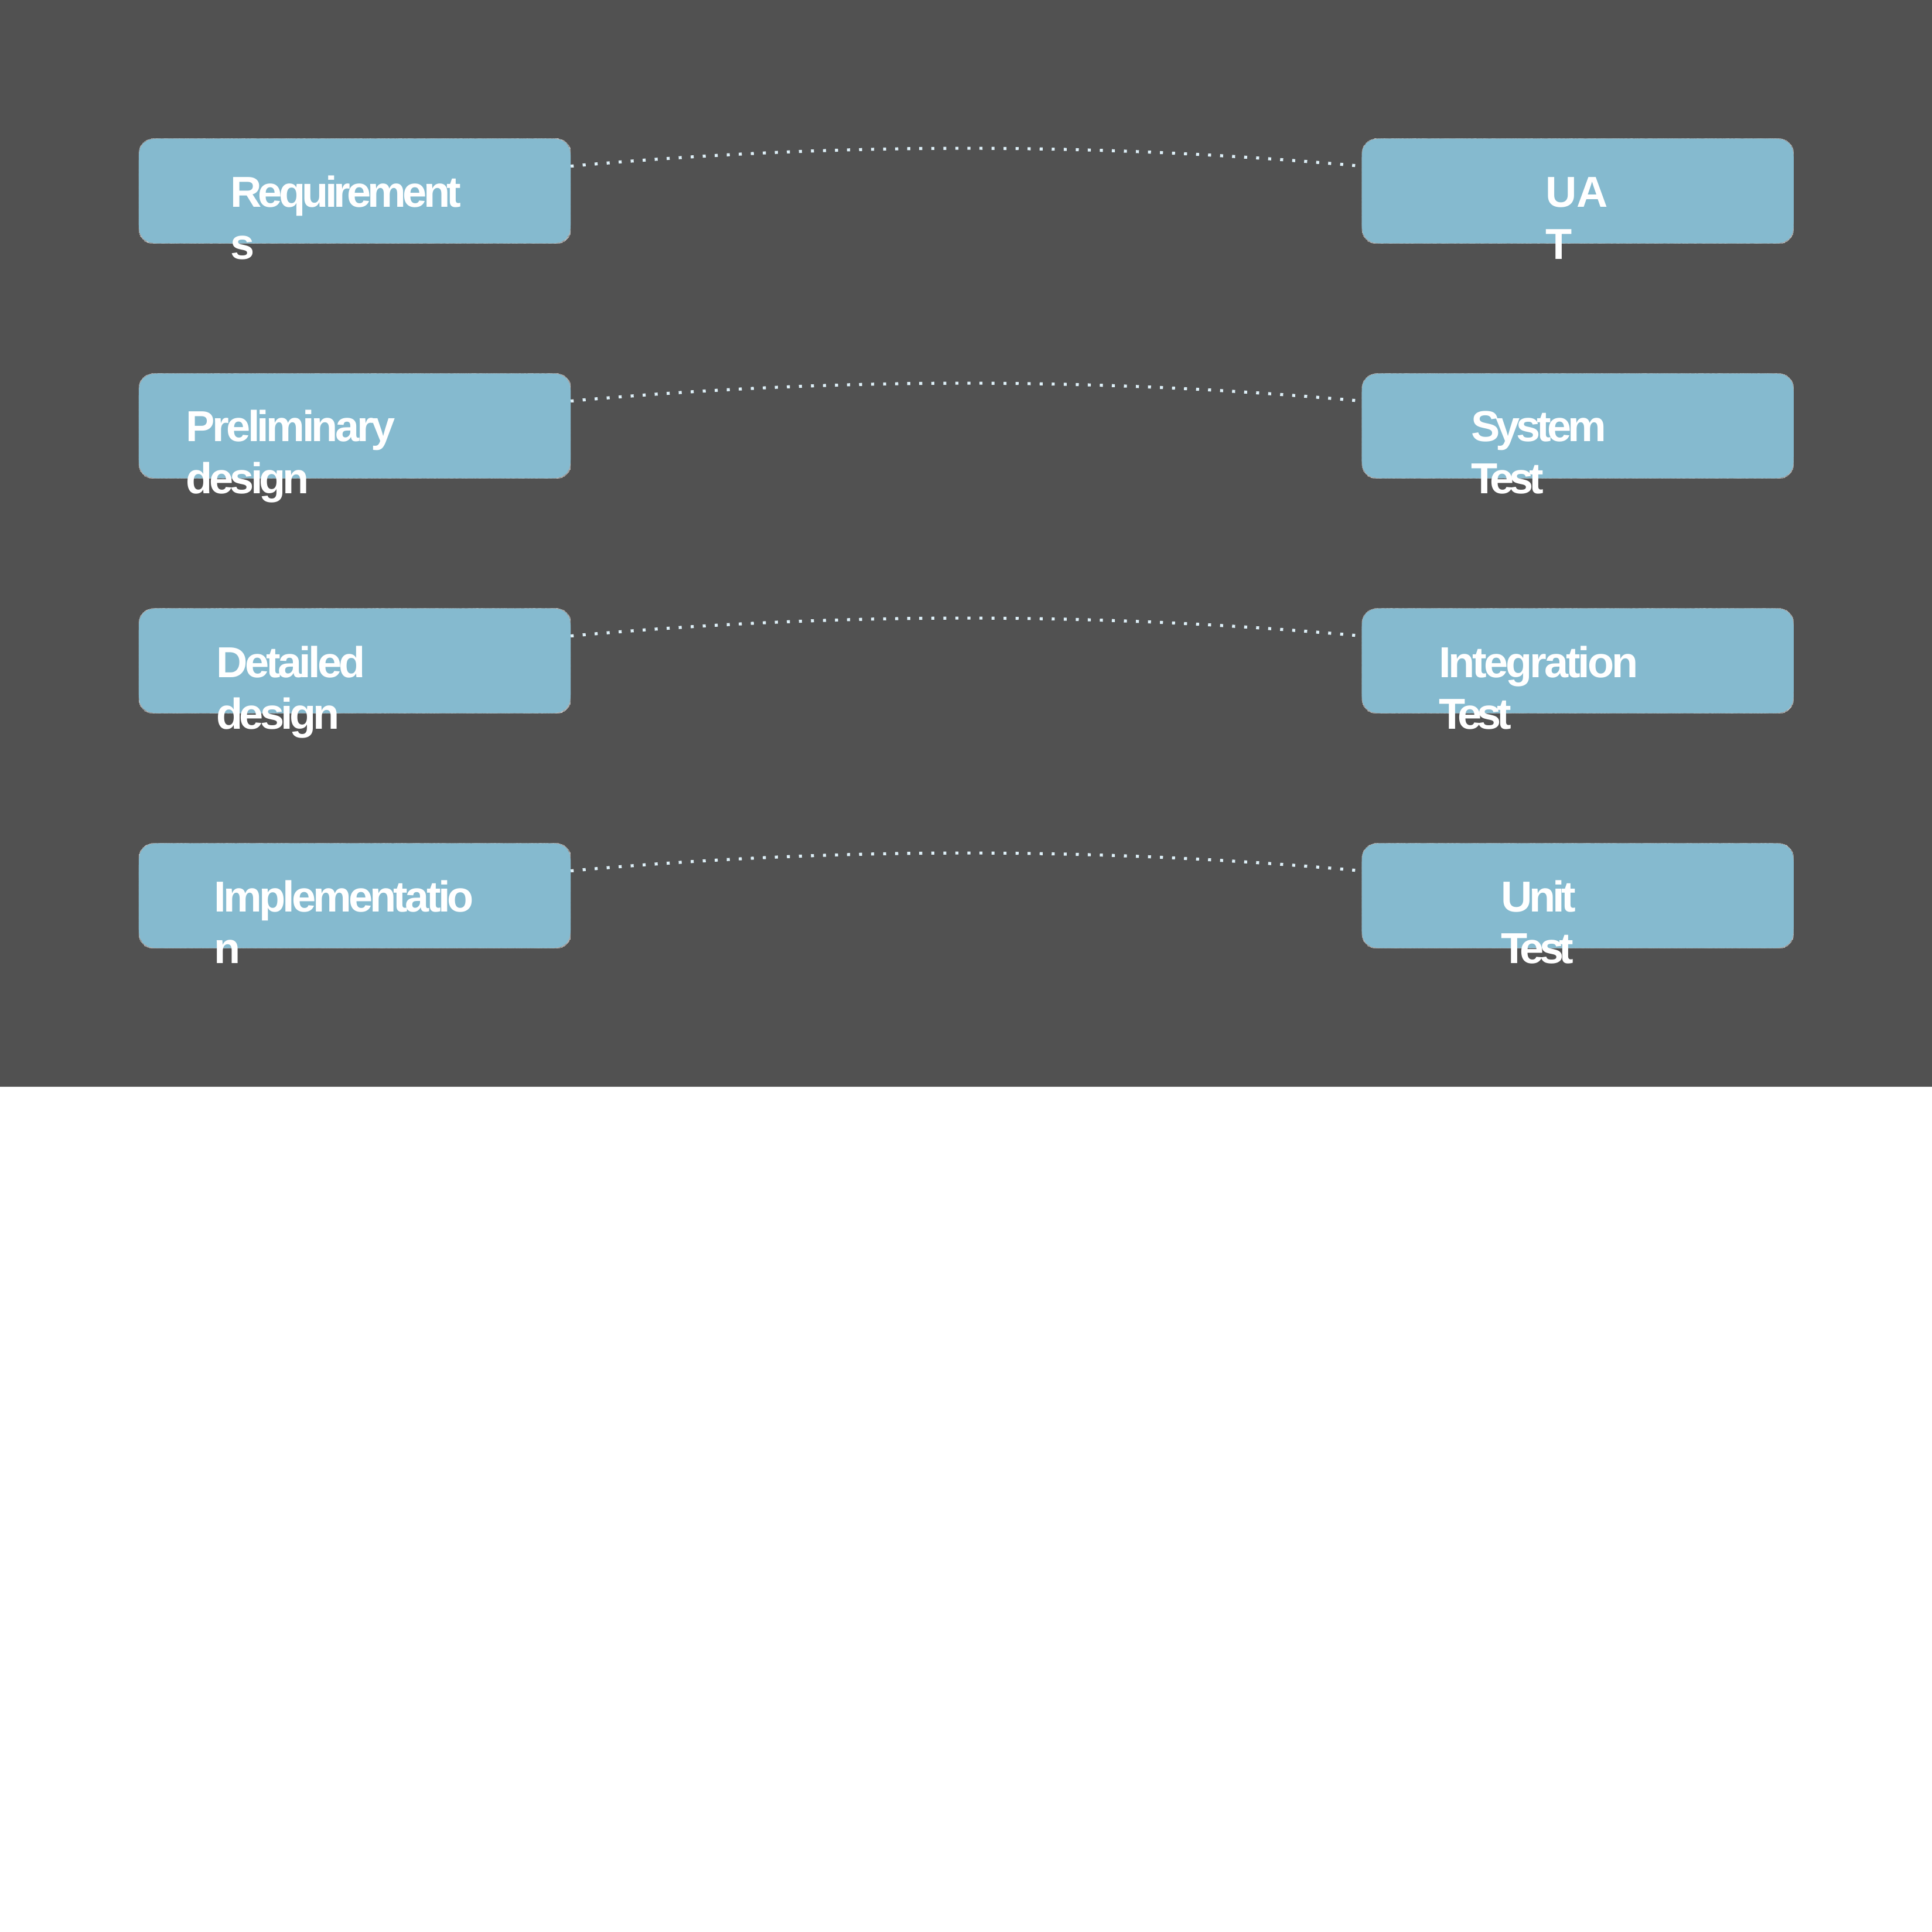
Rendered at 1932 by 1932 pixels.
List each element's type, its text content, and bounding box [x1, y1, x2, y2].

text_box [1361, 463, 1377, 479]
text_box [1361, 228, 1377, 244]
text_box UAT [1544, 162, 1612, 268]
text_box Unit Test [1500, 867, 1655, 972]
text_box [1361, 608, 1377, 623]
text_box [555, 373, 571, 390]
text_box [1361, 138, 1794, 244]
text_box [571, 383, 1362, 401]
text_box [1361, 843, 1377, 858]
text_box [1361, 608, 1794, 714]
text_box [556, 695, 571, 714]
text_box [0, 0, 1932, 1087]
title Requirements [229, 162, 480, 487]
text_box Detailed design [215, 633, 495, 738]
text_box [1361, 843, 1794, 948]
text_box System Test [1470, 397, 1685, 503]
text_box [138, 843, 571, 948]
text_box [138, 373, 229, 479]
text_box [555, 843, 571, 860]
text_box [138, 460, 153, 479]
text_box [138, 608, 154, 630]
text_box [556, 226, 571, 244]
text_box [1779, 230, 1794, 244]
text_box [556, 460, 571, 479]
text_box [1779, 465, 1794, 479]
text_box [1779, 699, 1794, 714]
text_box [138, 226, 153, 244]
text_box [138, 695, 153, 714]
text_box [1779, 138, 1794, 152]
text_box [556, 930, 571, 948]
text_box [1361, 373, 1377, 388]
text_box [480, 373, 571, 479]
text_box [138, 843, 154, 865]
text_box [571, 618, 1362, 636]
text_box [555, 608, 571, 625]
text_box [1361, 373, 1794, 479]
text_box [555, 138, 571, 155]
text_box [1361, 933, 1377, 948]
text_box Integration Test [1438, 633, 1718, 738]
text_box [1361, 138, 1377, 153]
text_box Preliminary design [185, 397, 525, 503]
text_box [1361, 698, 1377, 714]
text_box [1779, 608, 1794, 622]
text_box [138, 138, 154, 160]
text_box [1779, 843, 1794, 857]
text_box [1779, 934, 1794, 948]
text_box [138, 138, 571, 244]
text_box [1779, 373, 1794, 387]
text_box [138, 930, 153, 948]
text_box Implementation [213, 867, 496, 972]
text_box [138, 608, 571, 714]
text_box [571, 148, 1362, 166]
text_box [138, 373, 154, 395]
text_box [571, 853, 1362, 871]
